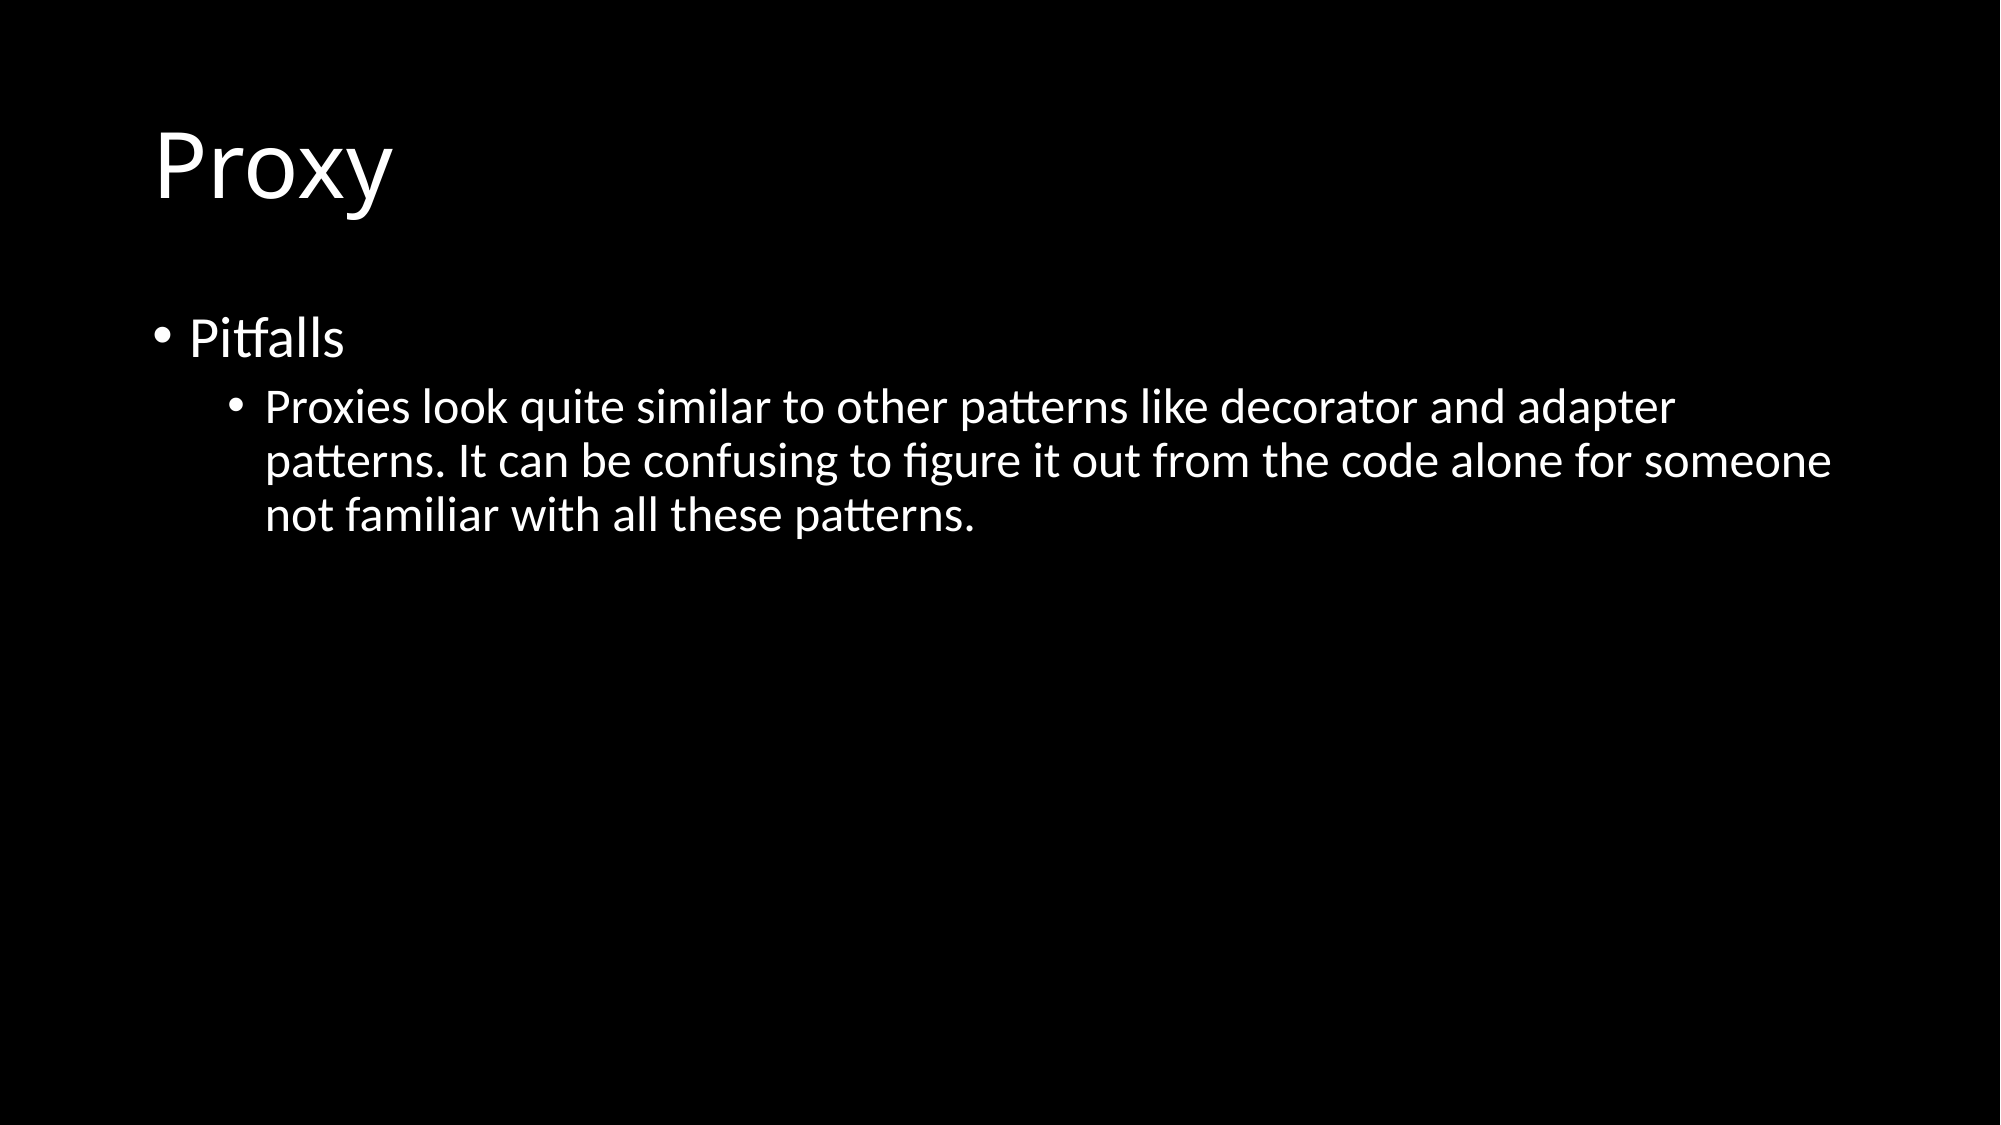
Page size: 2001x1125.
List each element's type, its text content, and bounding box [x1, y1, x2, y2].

title Proxy [137, 59, 1863, 278]
list Pitfalls Proxies look quite similar to other patterns like decorator and adapter patterns. It can be confusing to figure it out from the code alone for someone not familiar with all these patterns. [137, 299, 1863, 1014]
